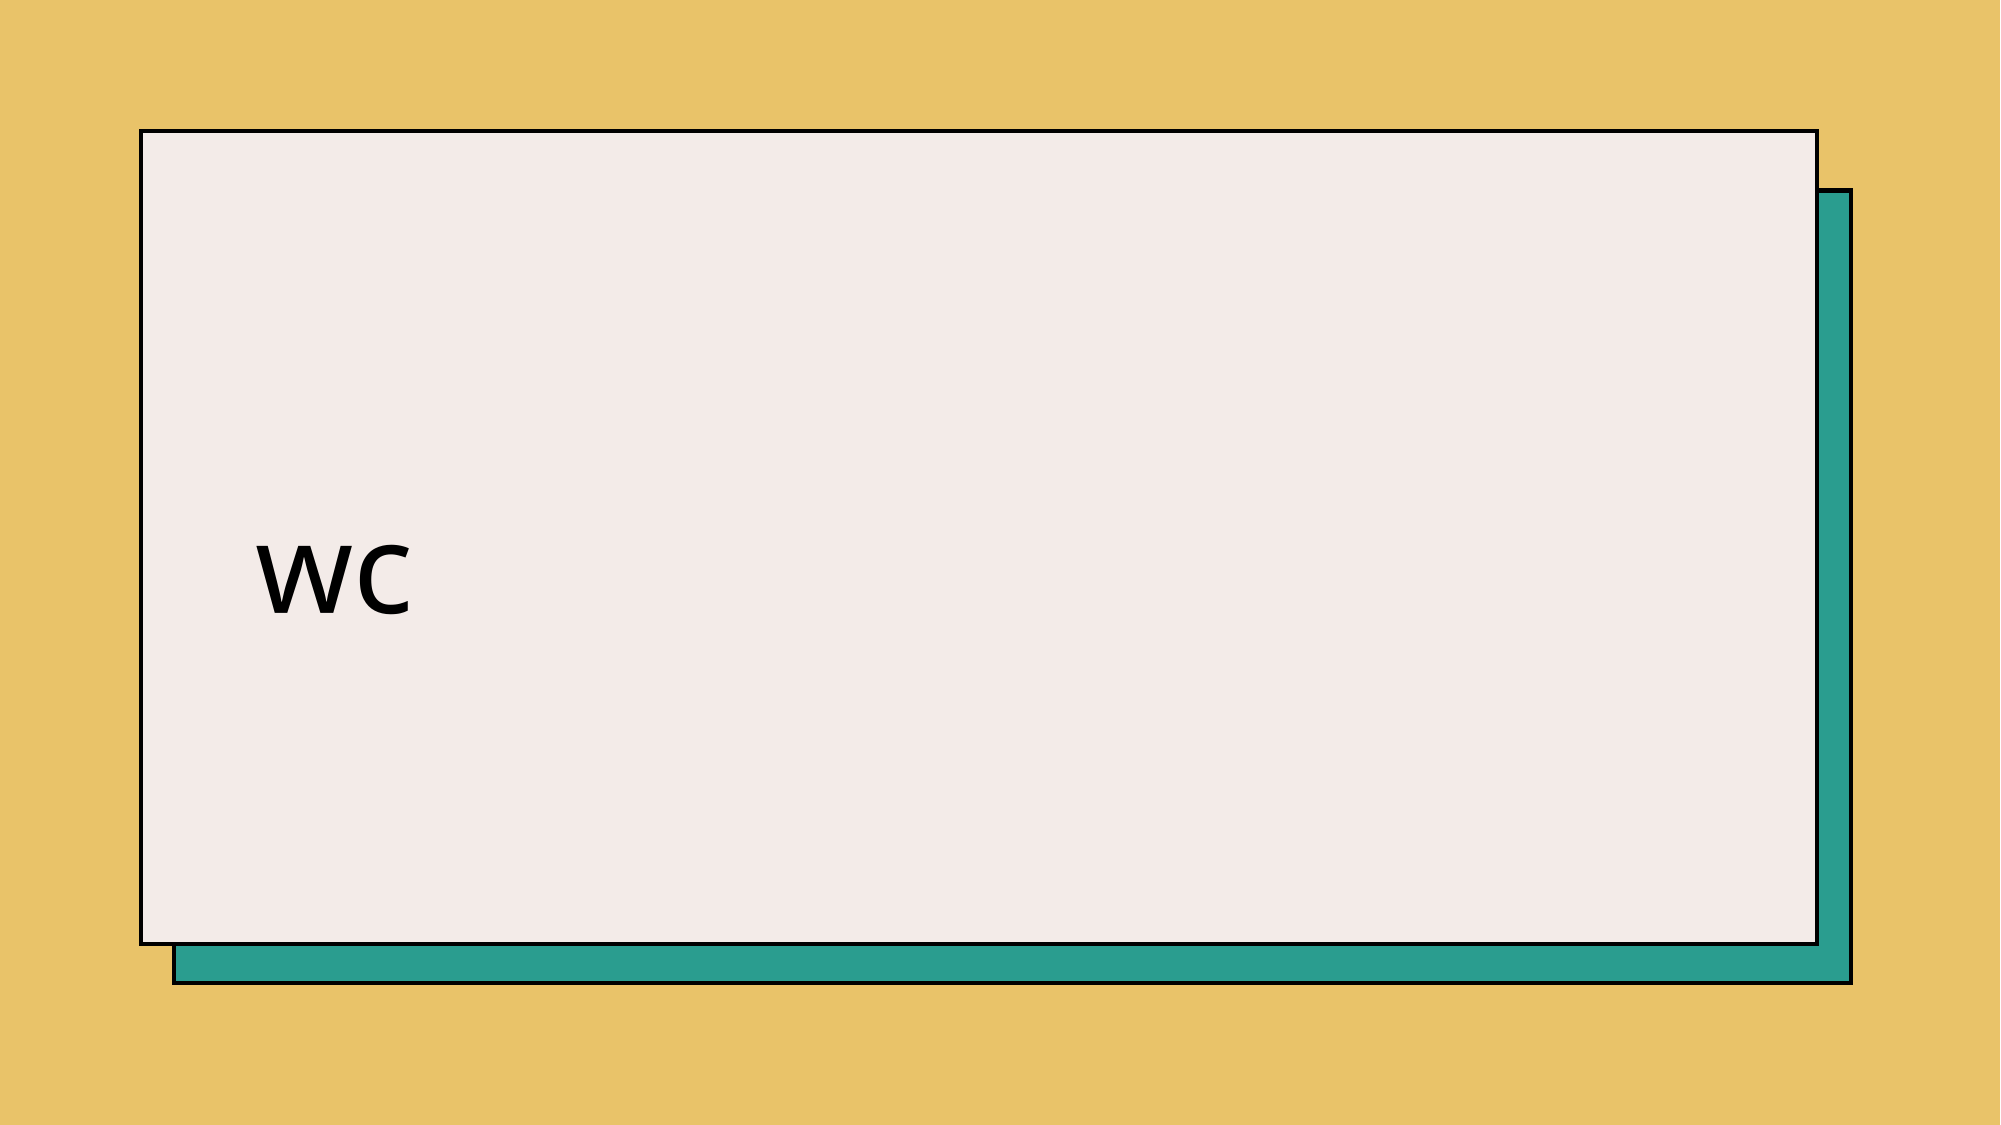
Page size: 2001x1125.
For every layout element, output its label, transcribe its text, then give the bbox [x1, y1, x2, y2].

title wc [240, 367, 1040, 648]
picture [1188, 133, 1818, 942]
